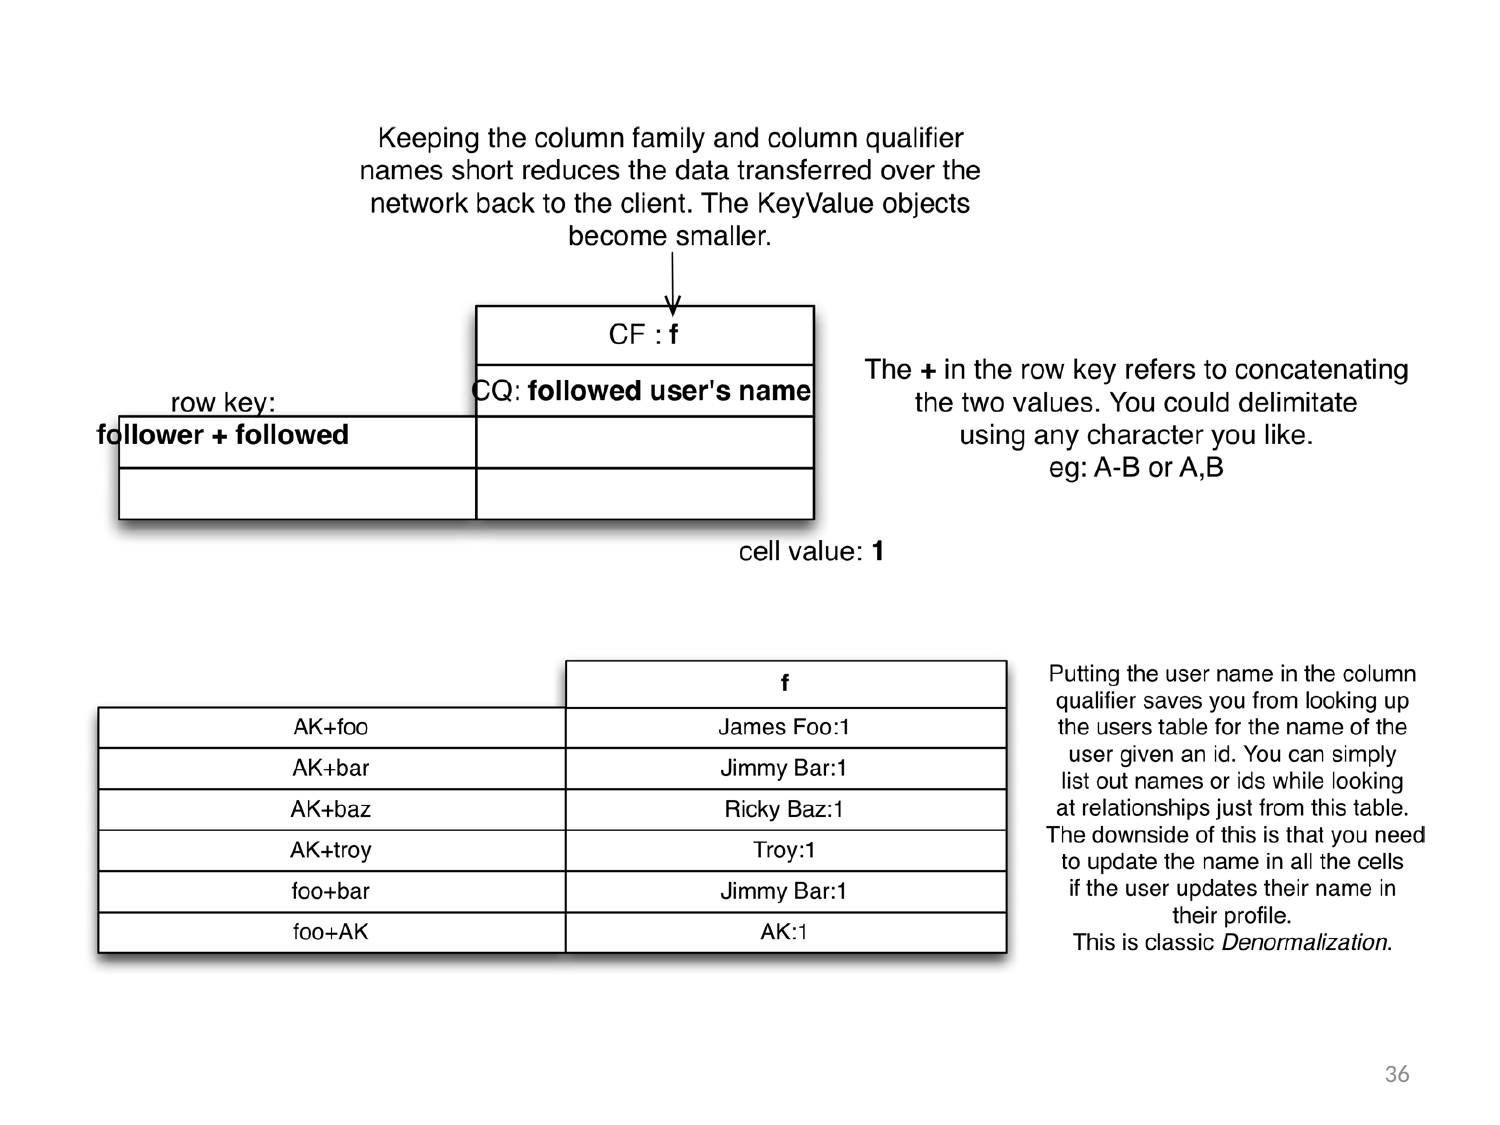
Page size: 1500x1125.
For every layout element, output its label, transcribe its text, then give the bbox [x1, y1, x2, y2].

picture [84, 637, 1440, 987]
slide_number 36 [1074, 1042, 1425, 1103]
picture [70, 99, 1430, 588]
